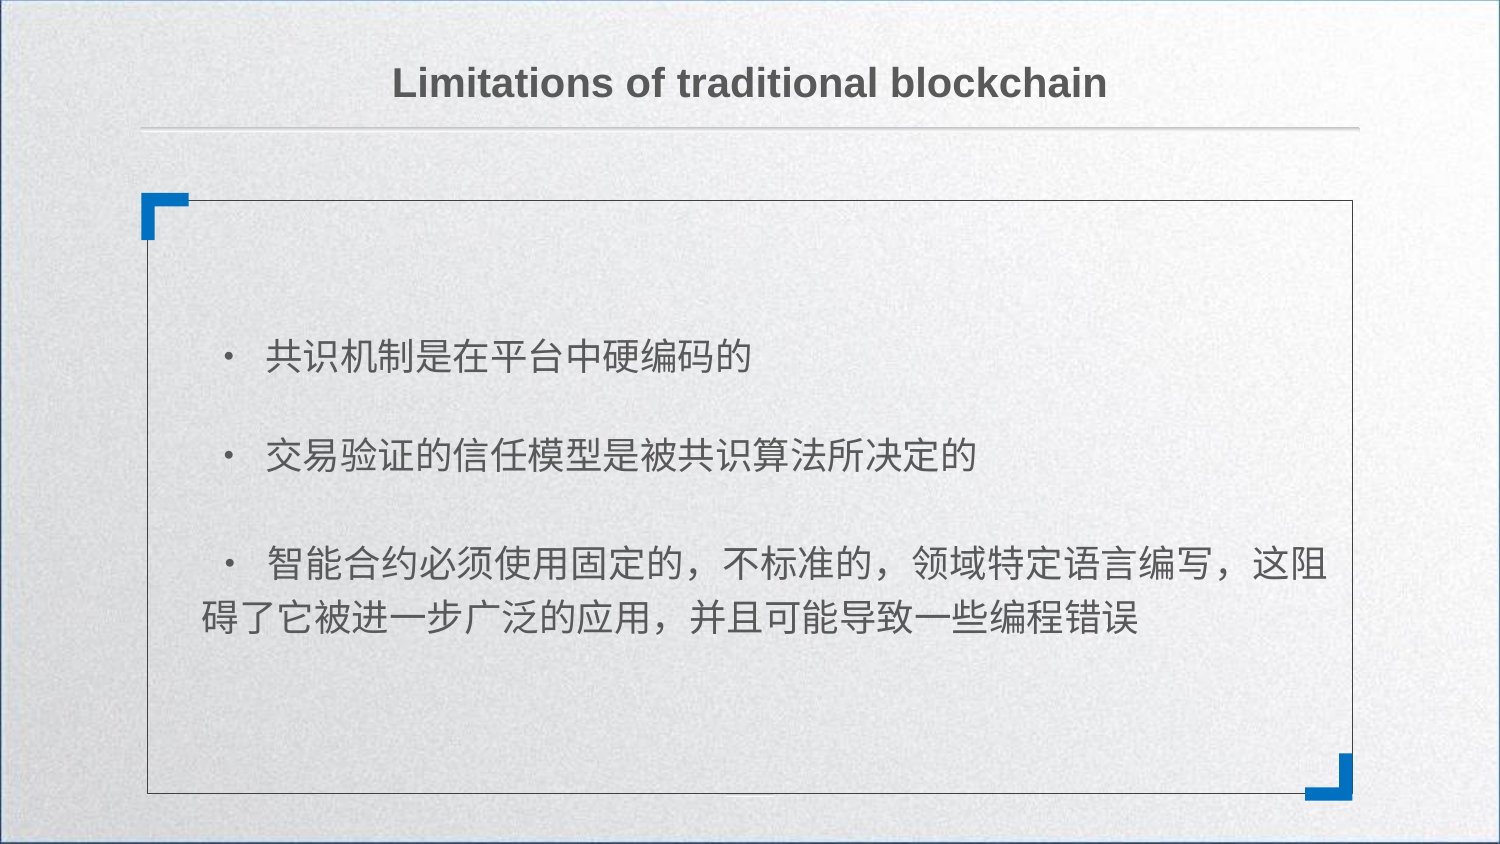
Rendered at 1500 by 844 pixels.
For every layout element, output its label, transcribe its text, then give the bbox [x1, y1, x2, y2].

text_box • 共识机制是在平台中硬编码的 • 交易验证的信任模型是被共识算法所决定的 • 智能合约必须使用固定的，不标准的，领域特定语言编写，这阻碍了它被进一步广泛的应用，并且可能导致一些编程错误 [201, 333, 1329, 688]
text_box [1303, 751, 1355, 803]
text_box [145, 198, 1355, 796]
text_box [139, 191, 191, 242]
picture [0, 0, 1500, 844]
text_box Limitations of traditional blockchain [336, 50, 1164, 112]
